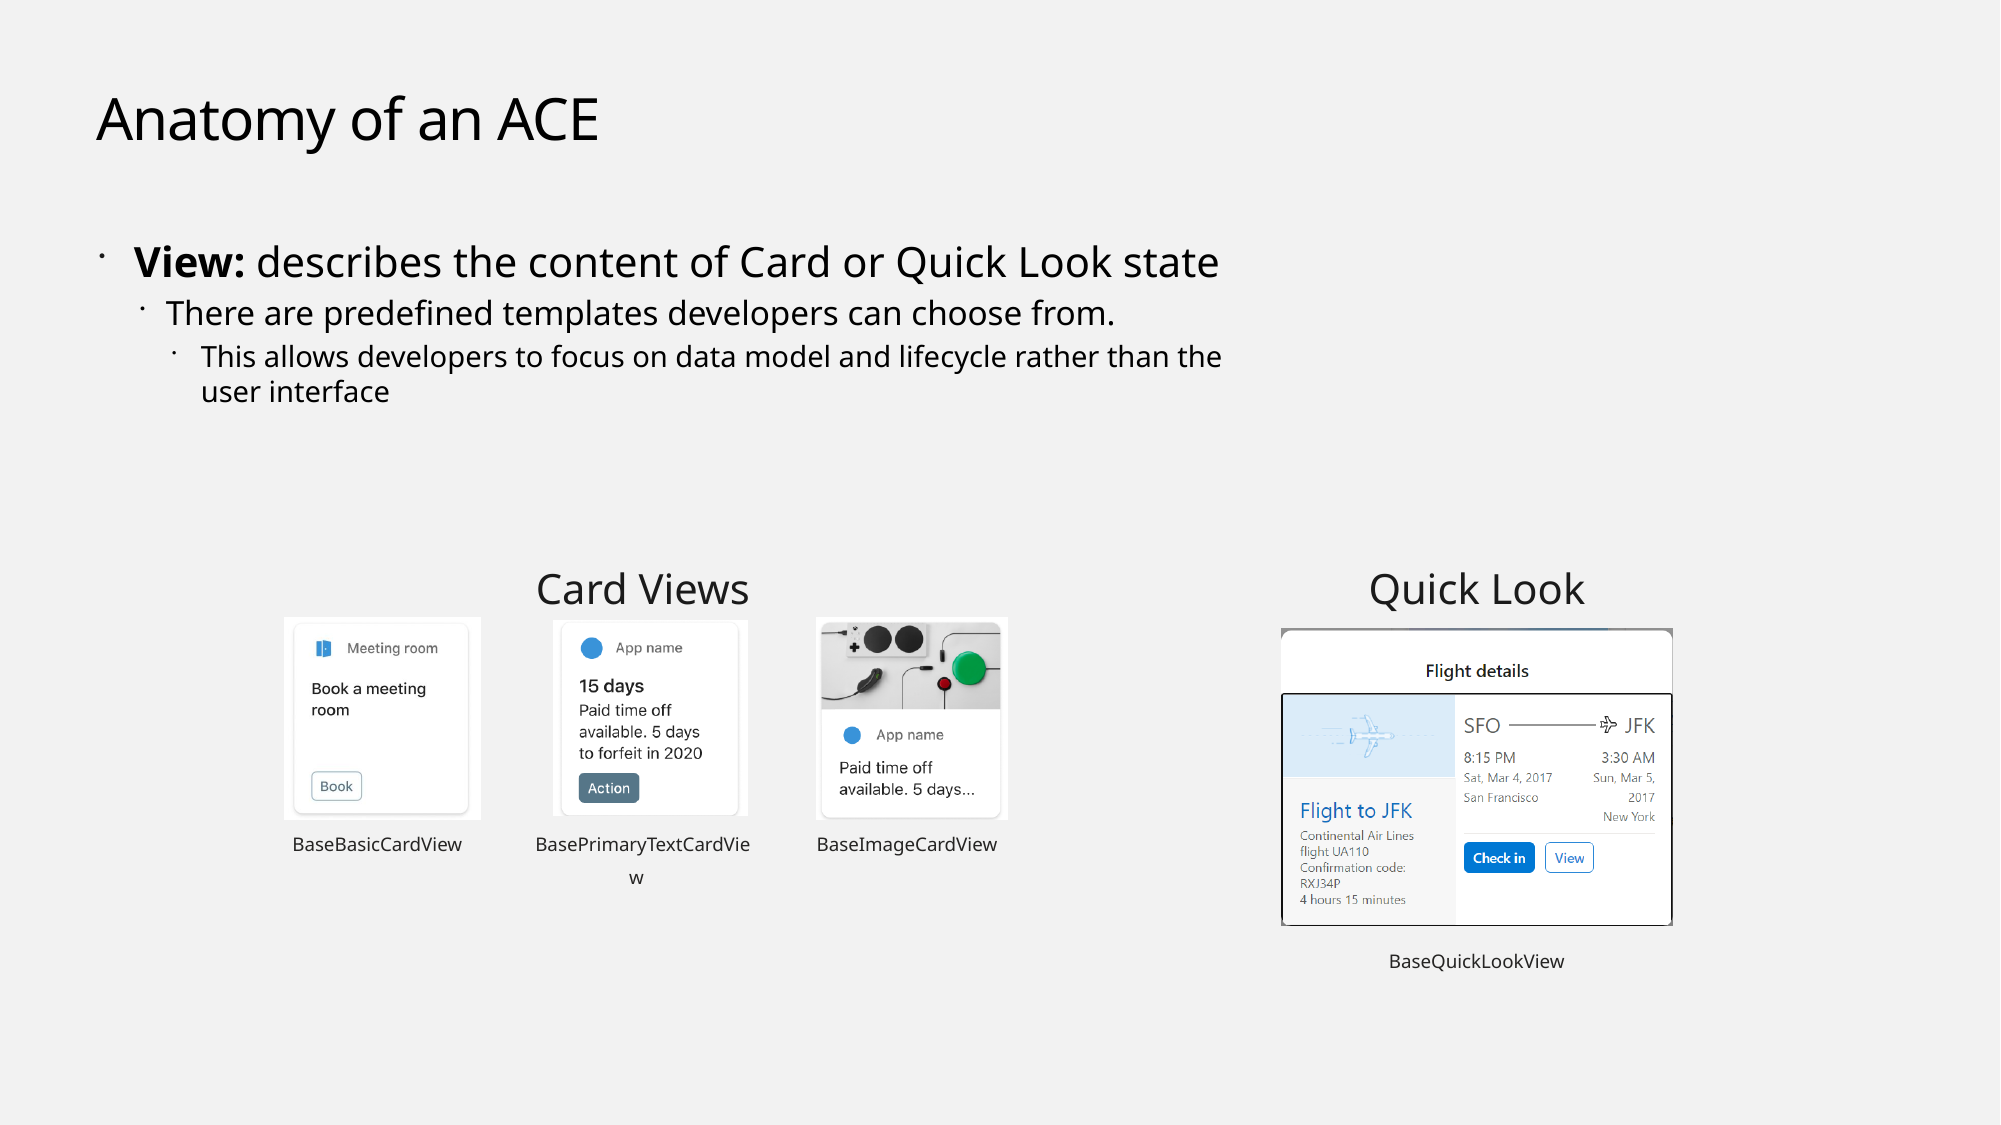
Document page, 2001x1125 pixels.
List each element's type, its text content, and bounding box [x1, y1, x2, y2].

list View: describes the content of Card or Quick Look state There are predefined templates developers can choose from. This allows developers to focus on data model and lifecycle rather than the user interface [95, 235, 1270, 413]
title Anatomy of an ACE [96, 81, 1904, 153]
picture [283, 616, 481, 820]
picture [553, 620, 748, 817]
picture [816, 616, 1009, 820]
text_box BasePrimaryTextCardView [533, 832, 752, 891]
picture [1280, 628, 1673, 927]
text_box BaseBasicCardView [284, 832, 476, 856]
text_box Card Views [277, 562, 1009, 613]
text_box Quick Look [1281, 562, 1673, 613]
text_box BaseImageCardView [800, 832, 1019, 856]
text_box BaseQuickLookView [1367, 949, 1586, 972]
